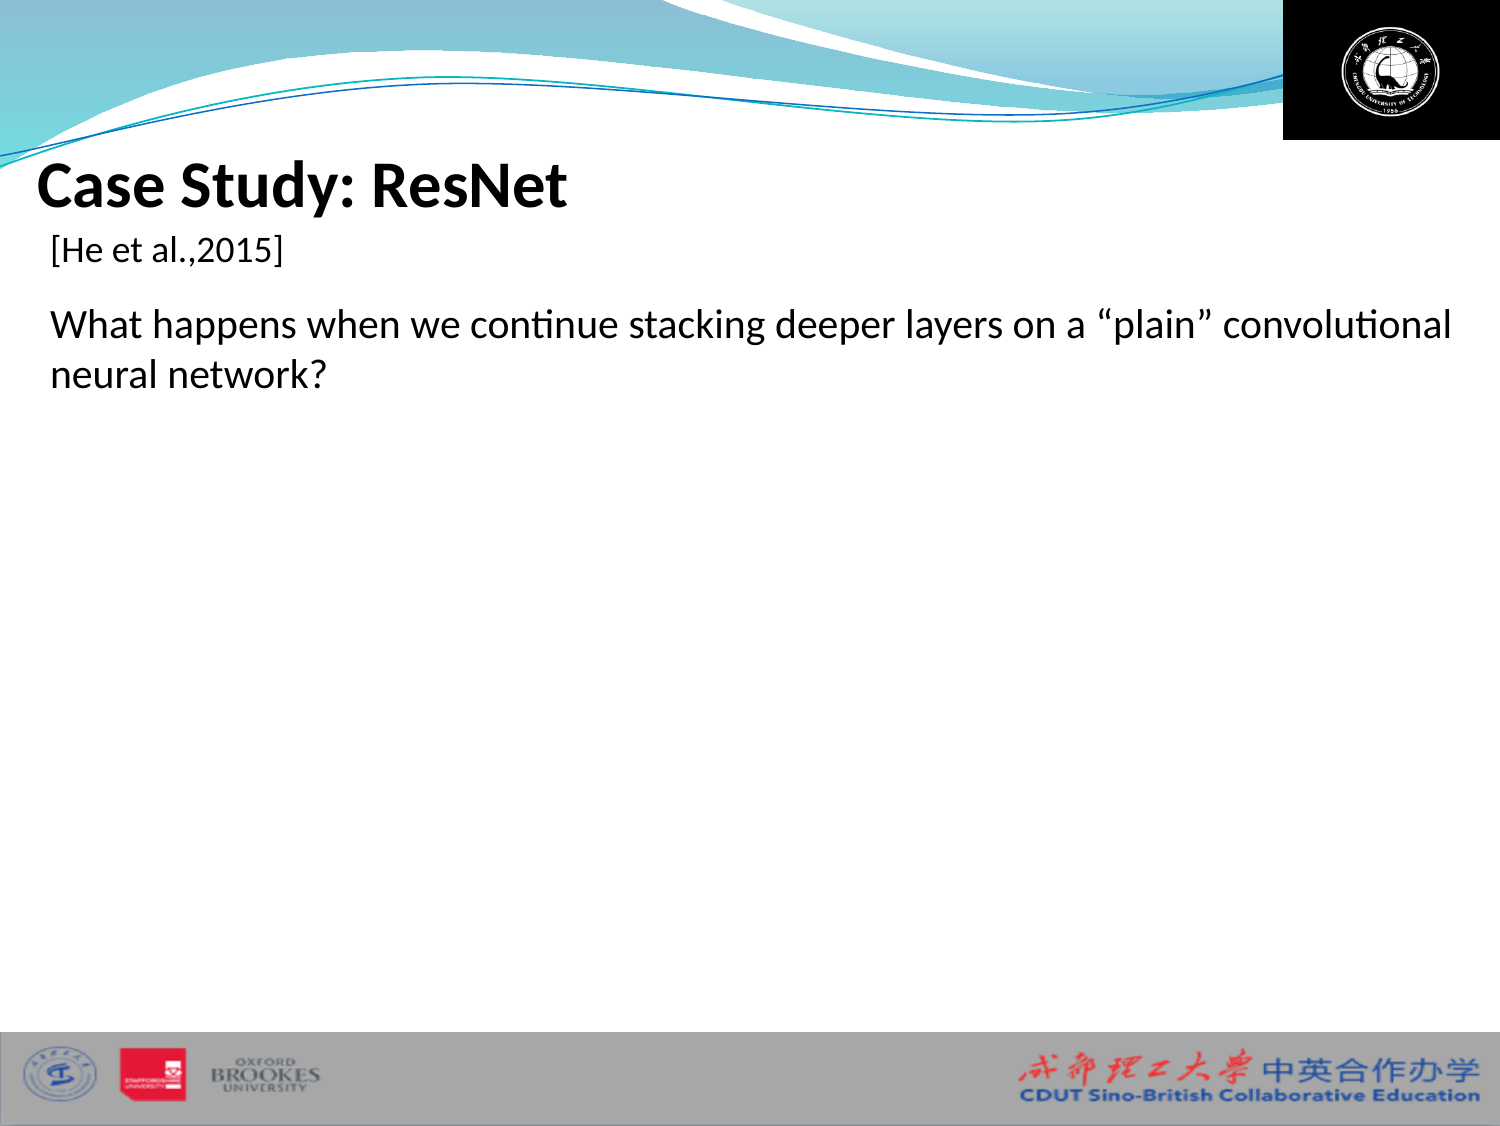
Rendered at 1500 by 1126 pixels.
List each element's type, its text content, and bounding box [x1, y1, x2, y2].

picture [0, 1031, 1500, 1126]
text_box Case Study: ResNet [37, 140, 763, 226]
text_box What happens when we continue stacking deeper layers on a “plain” convolutional neural network? [49, 297, 1463, 413]
text_box [He et al.,2015] [50, 225, 388, 279]
picture [1283, 0, 1500, 140]
